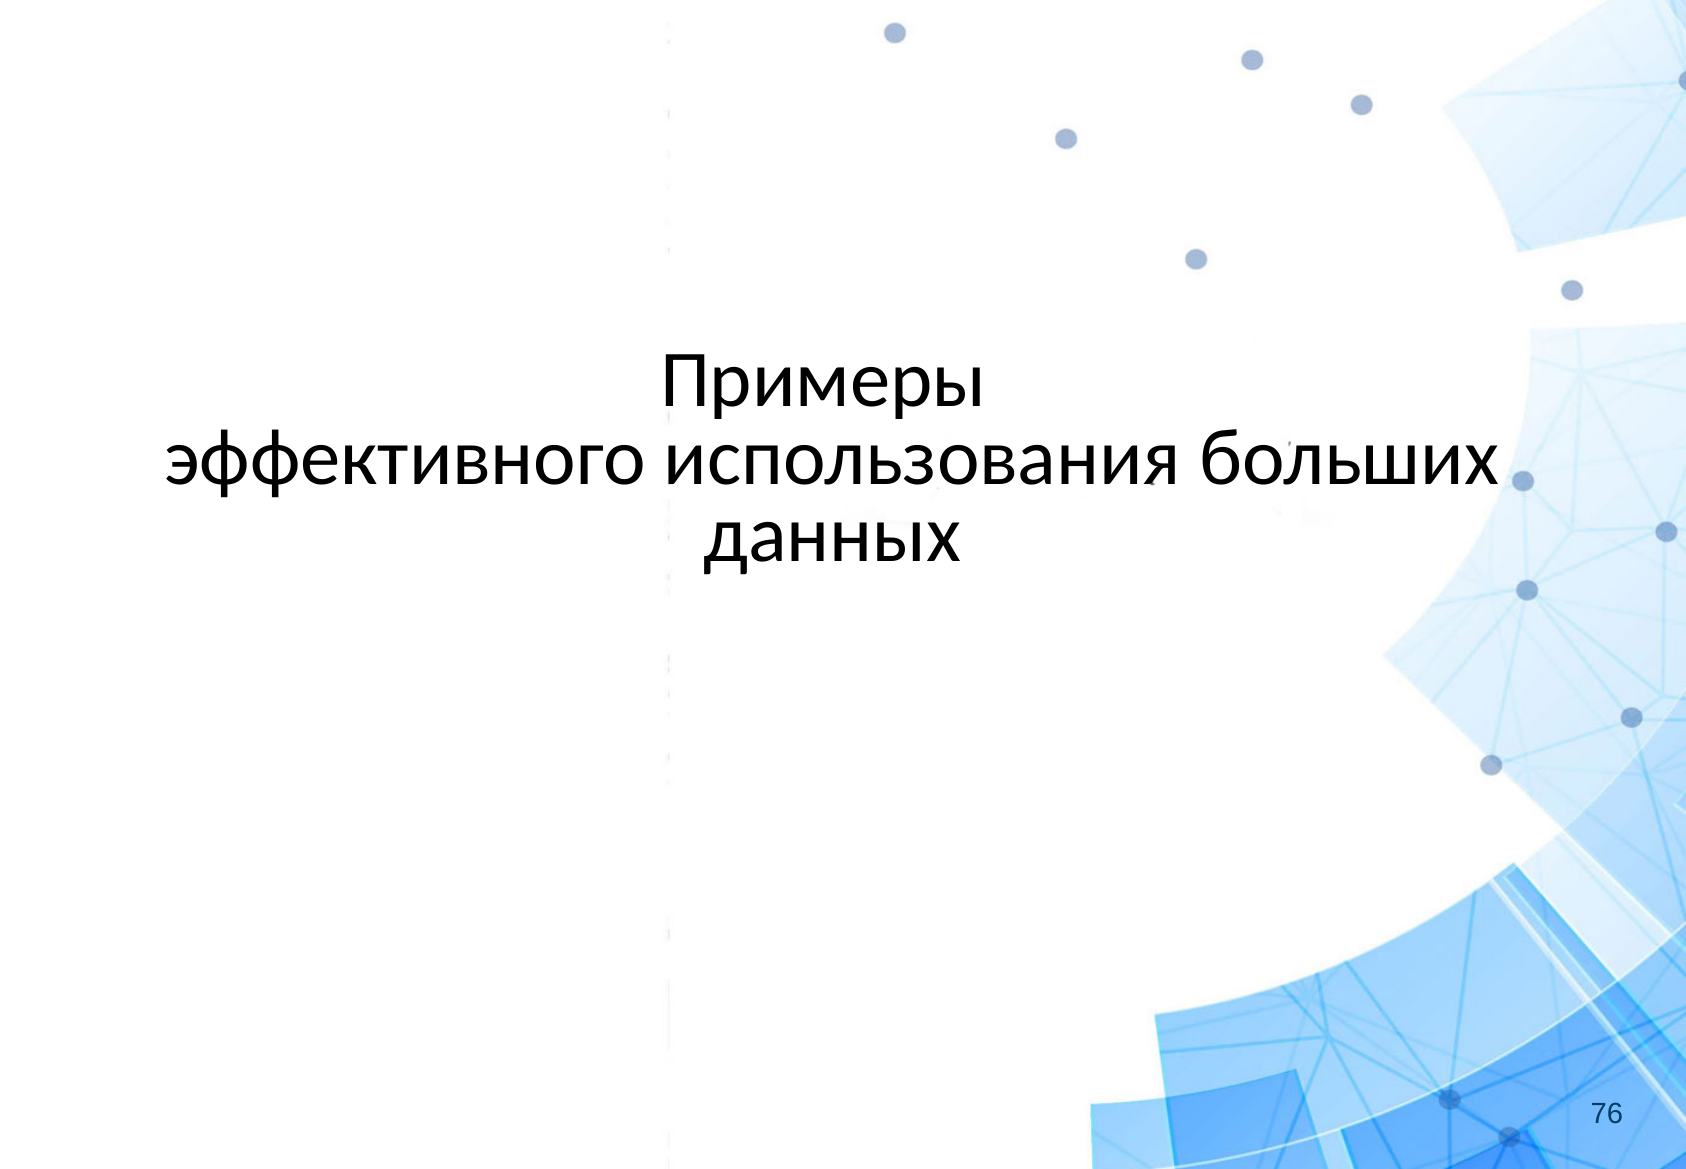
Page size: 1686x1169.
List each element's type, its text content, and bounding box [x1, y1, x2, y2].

title Примеры эффективного использования больших данных [122, 336, 1542, 585]
picture [0, 0, 1686, 1169]
text_box ‹#› [1244, 1080, 1638, 1143]
